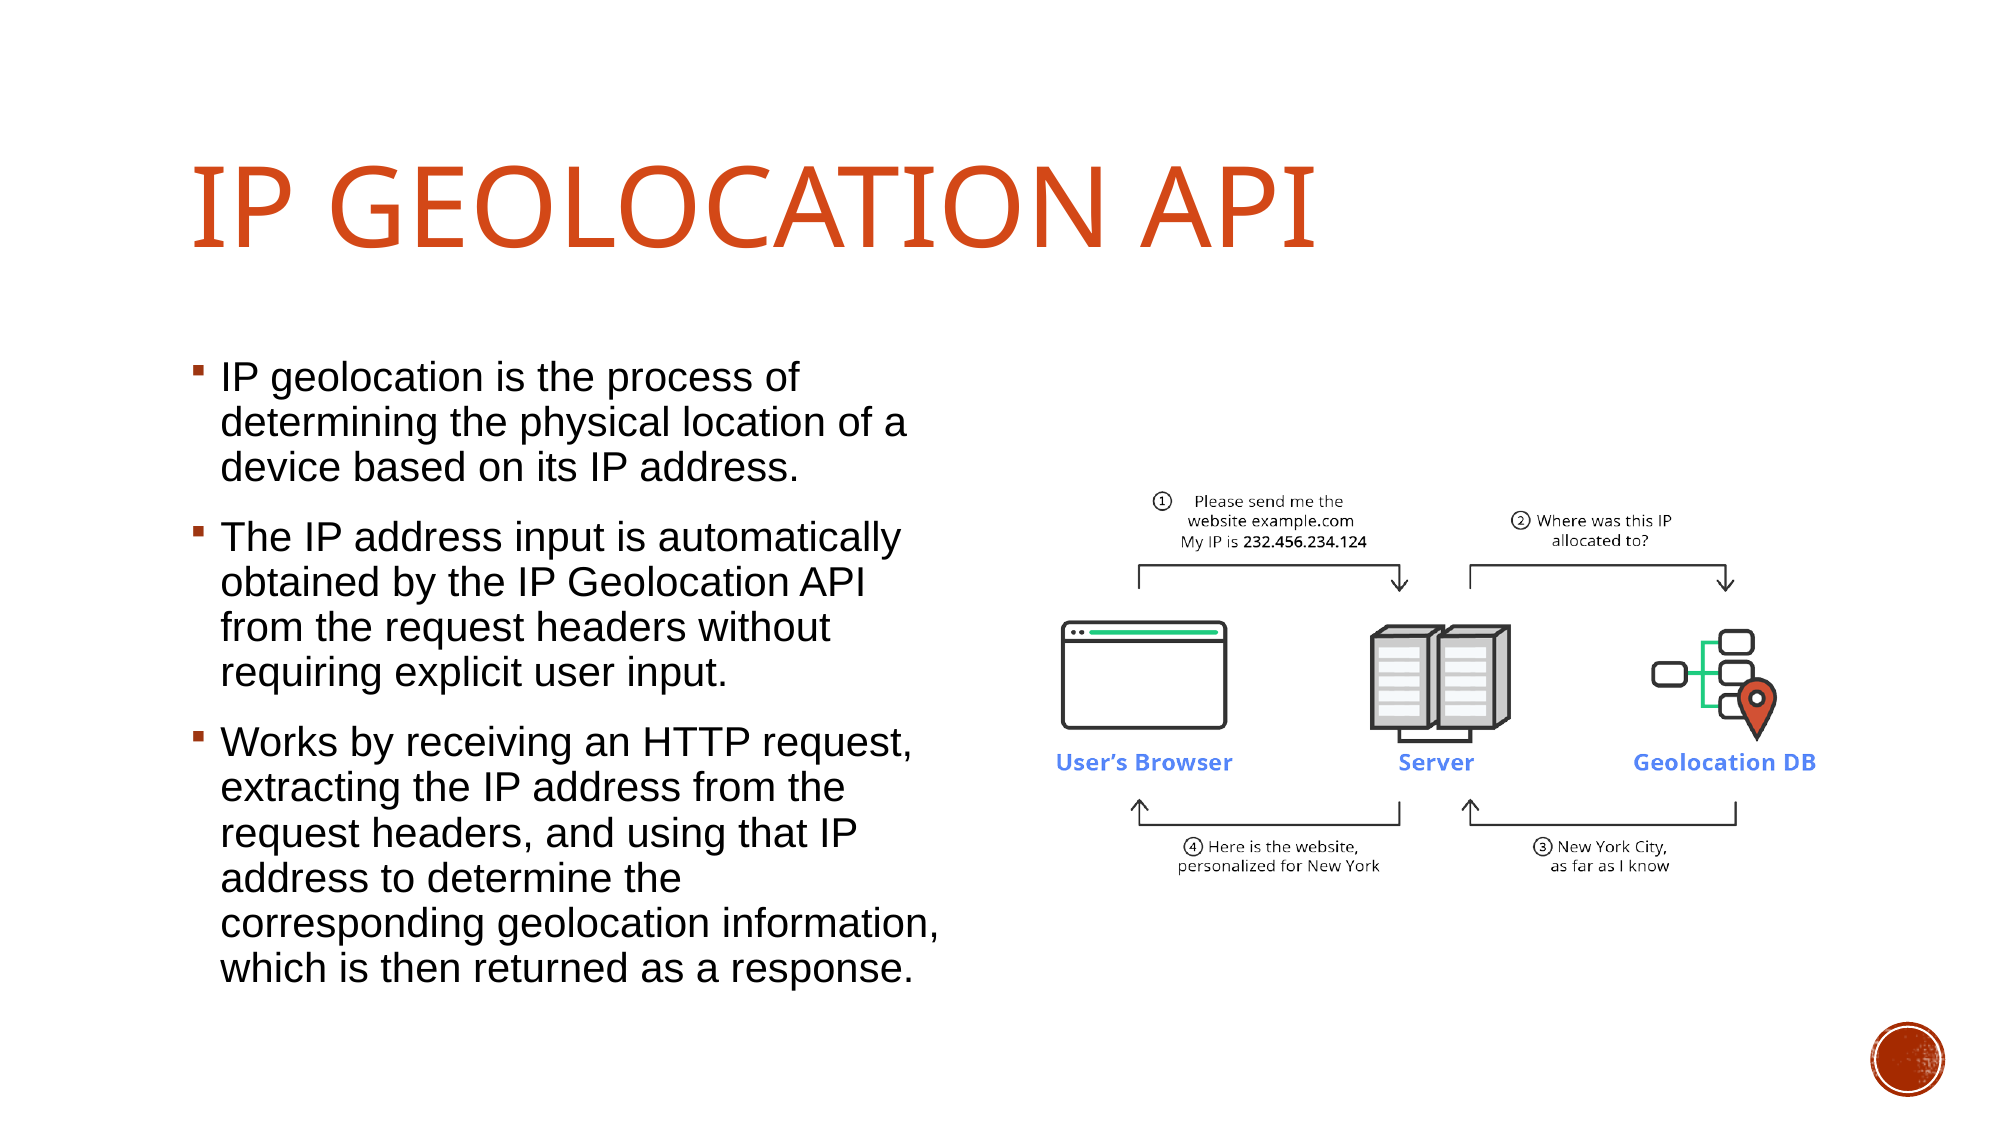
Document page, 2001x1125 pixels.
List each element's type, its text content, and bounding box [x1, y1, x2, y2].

list IP geolocation is the process of determining the physical location of a device based on its IP address. The IP address input is automatically obtained by the IP Geolocation API from the request headers without requiring explicit user input. Works by receiving an HTTP request, extracting the IP address from the request headers, and using that IP address to determine the corresponding geolocation information, which is then returned as a response. [175, 348, 959, 1013]
picture [1042, 481, 1826, 891]
title IP Geolocation API [175, 79, 1826, 344]
